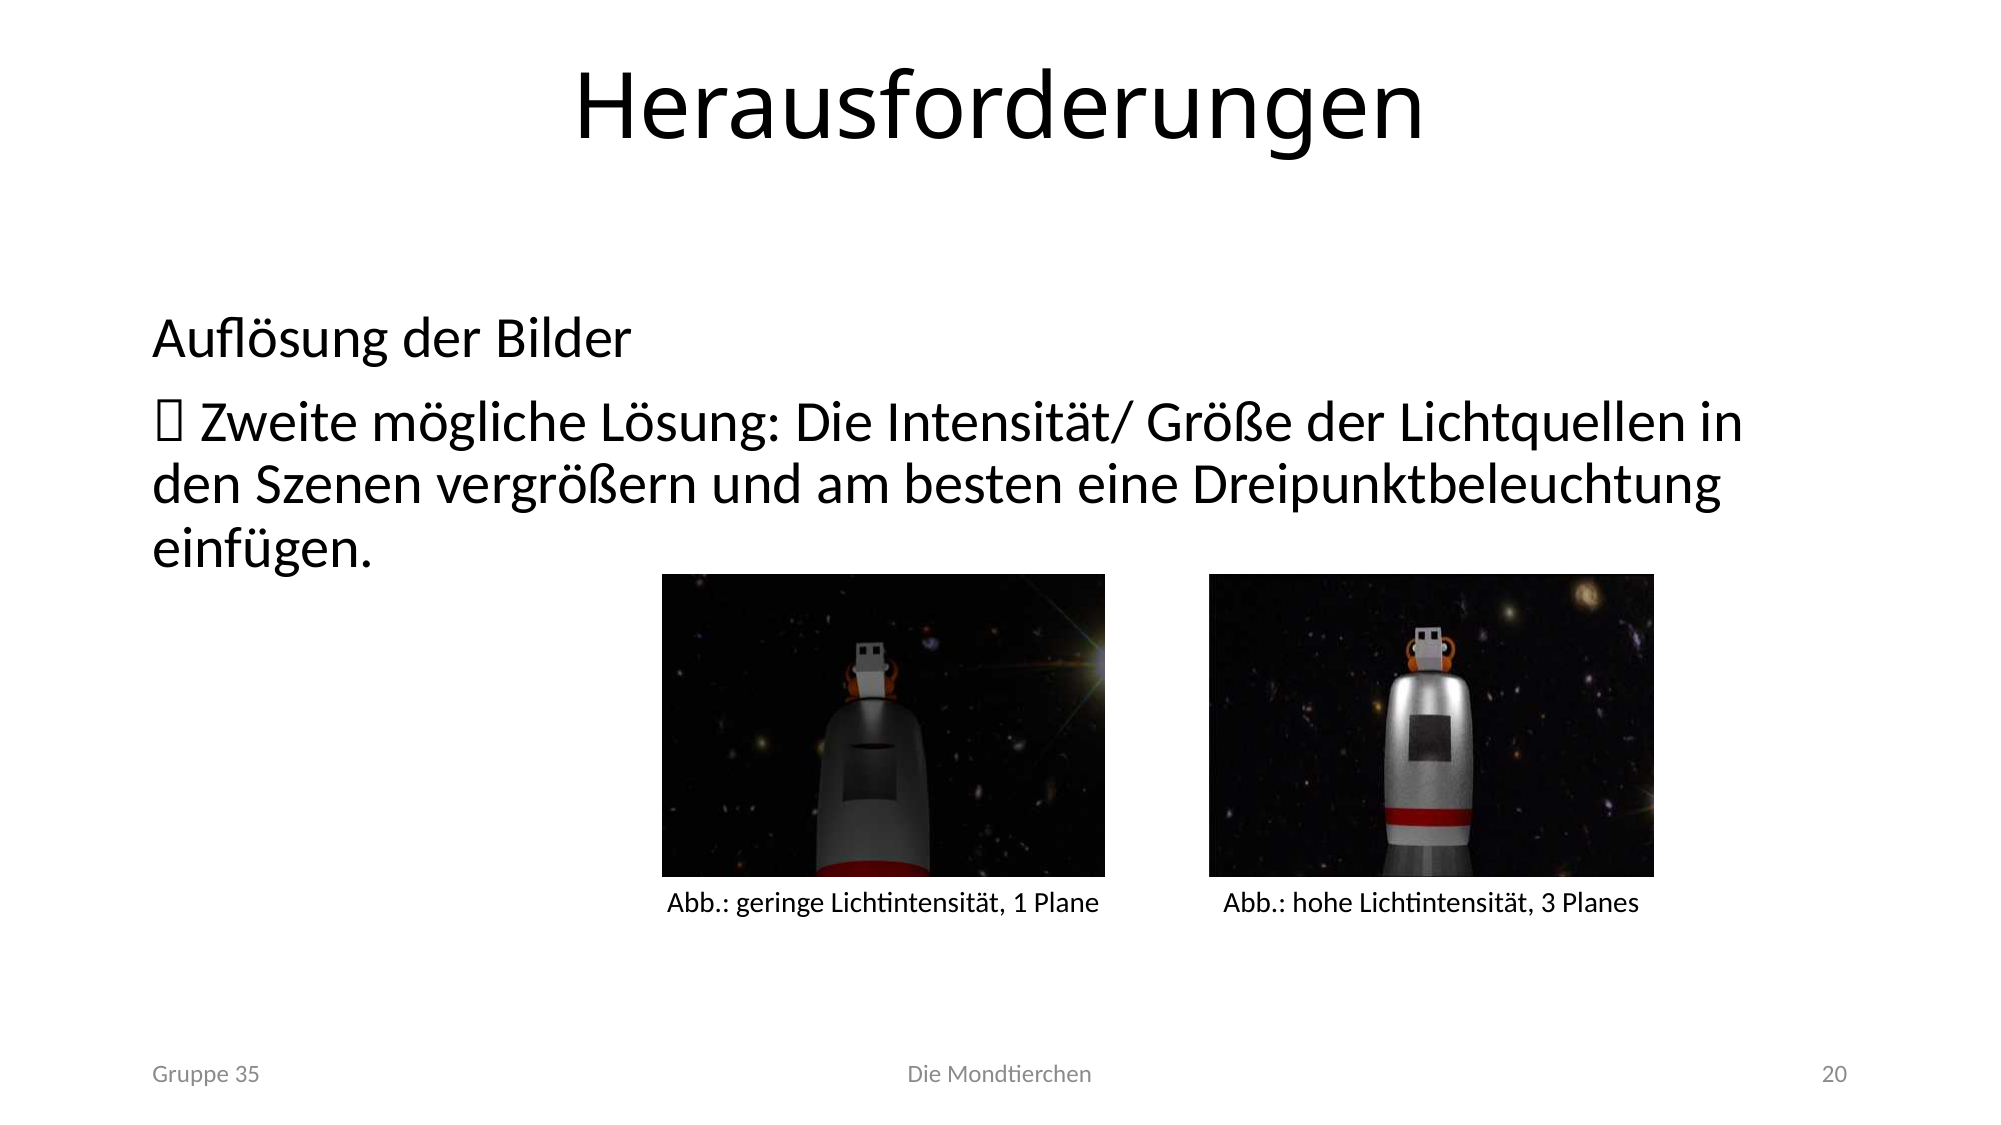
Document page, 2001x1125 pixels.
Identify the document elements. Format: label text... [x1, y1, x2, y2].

text_box Abb.: hohe Lichtintensität, 3 Planes [1208, 876, 1655, 926]
title Herausforderungen [137, 0, 1863, 218]
picture [1209, 574, 1654, 877]
slide_number Gruppe 35 [137, 1042, 588, 1103]
slide_number 20 [1412, 1042, 1863, 1103]
text_box Abb.: geringe Lichtintensität, 1 Plane [652, 876, 1115, 926]
footer Die Mondtierchen [662, 1042, 1338, 1103]
list Auflösung der Bilder  Zweite mögliche Lösung: Die Intensität/ Größe der Lichtquellen in den Szenen vergrößern und am besten eine Dreipunktbeleuchtung einfügen. [137, 299, 1863, 1014]
picture [662, 574, 1105, 877]
